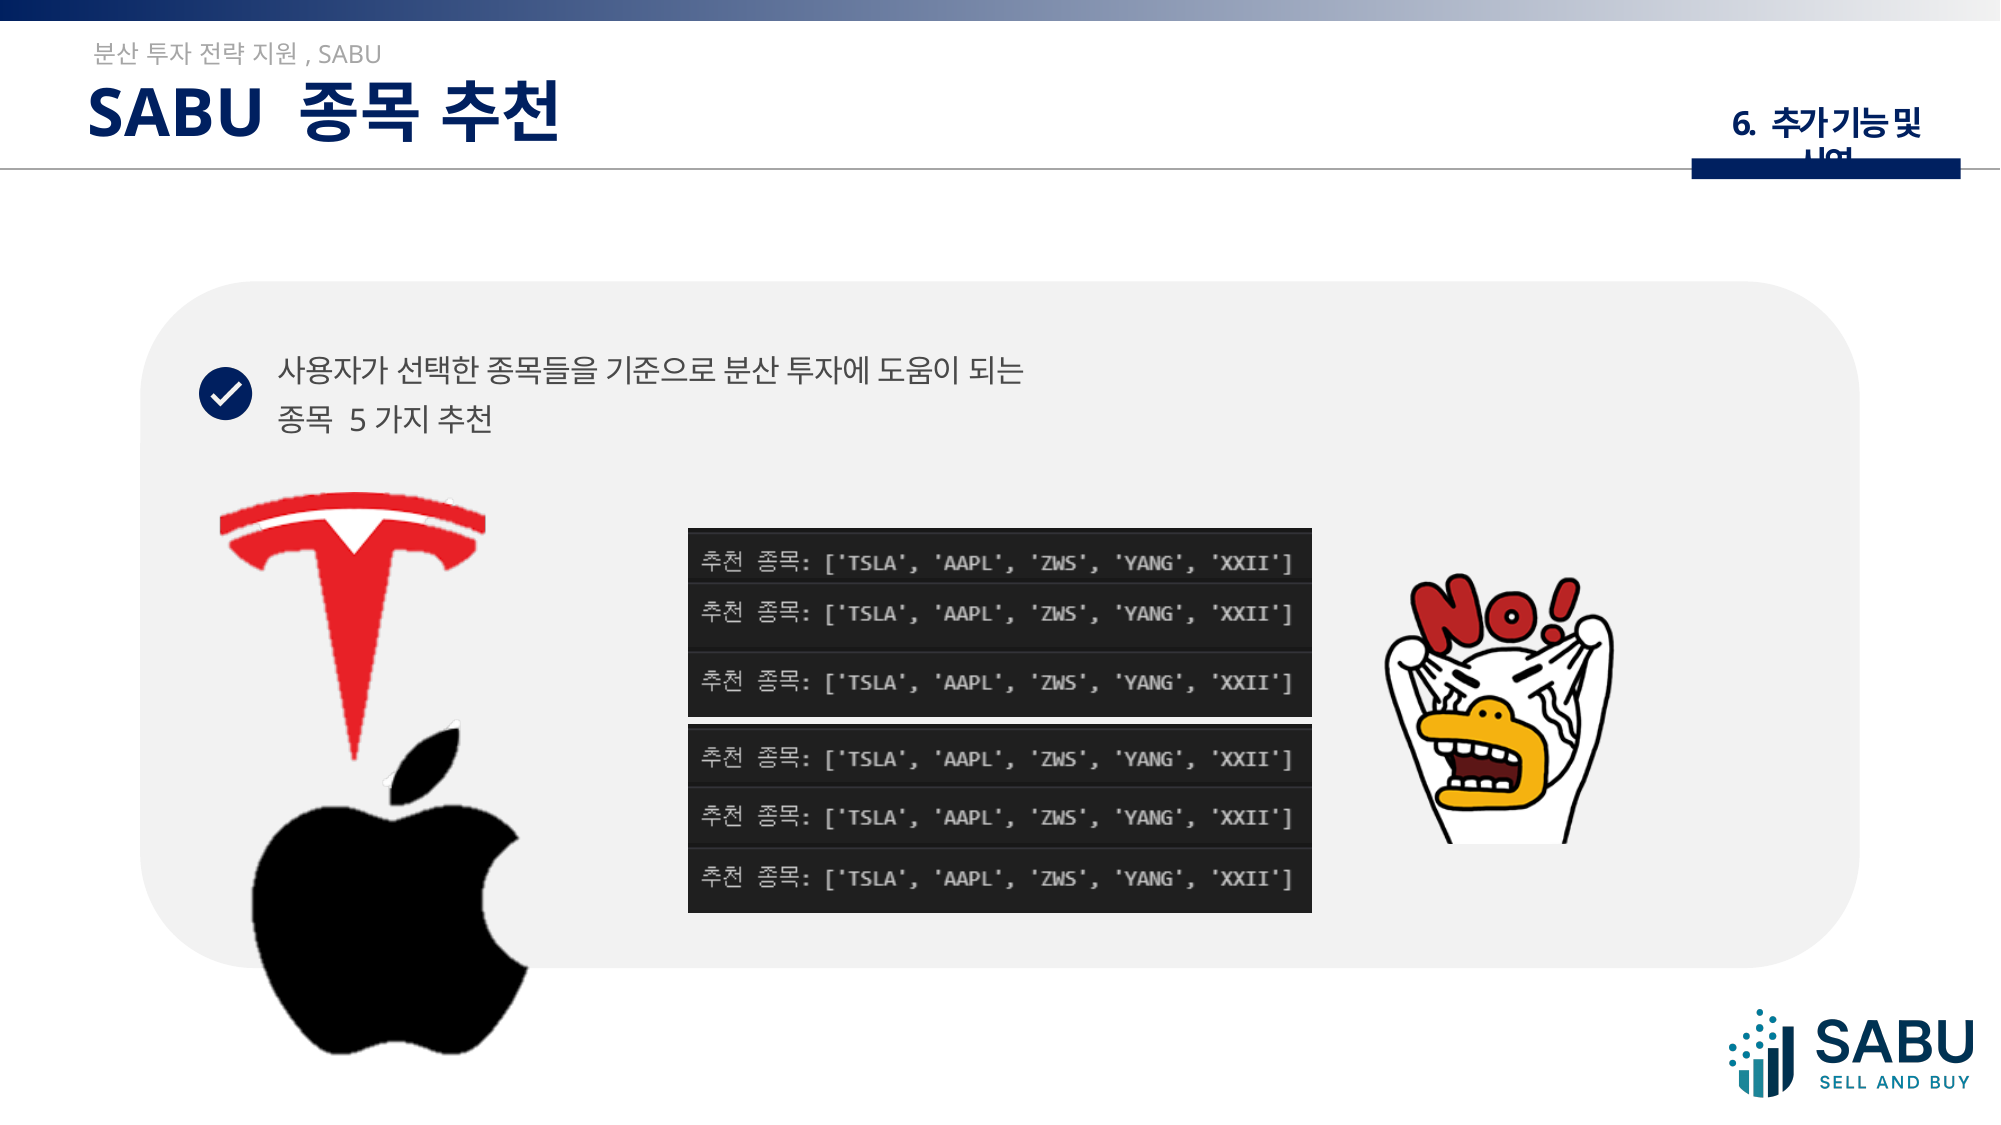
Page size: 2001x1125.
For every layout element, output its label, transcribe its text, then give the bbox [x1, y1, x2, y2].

text_box SABU 종목 추천 [87, 70, 865, 151]
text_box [192, 340, 1065, 436]
picture [1363, 573, 1635, 844]
text_box [0, 0, 2000, 22]
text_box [1691, 101, 1962, 180]
picture [687, 723, 1313, 913]
text_box 분산 투자 전략 지원, SABU [94, 38, 407, 69]
picture [1729, 1009, 1973, 1098]
picture [687, 527, 1313, 717]
text_box [138, 279, 1862, 970]
picture [199, 492, 554, 1082]
